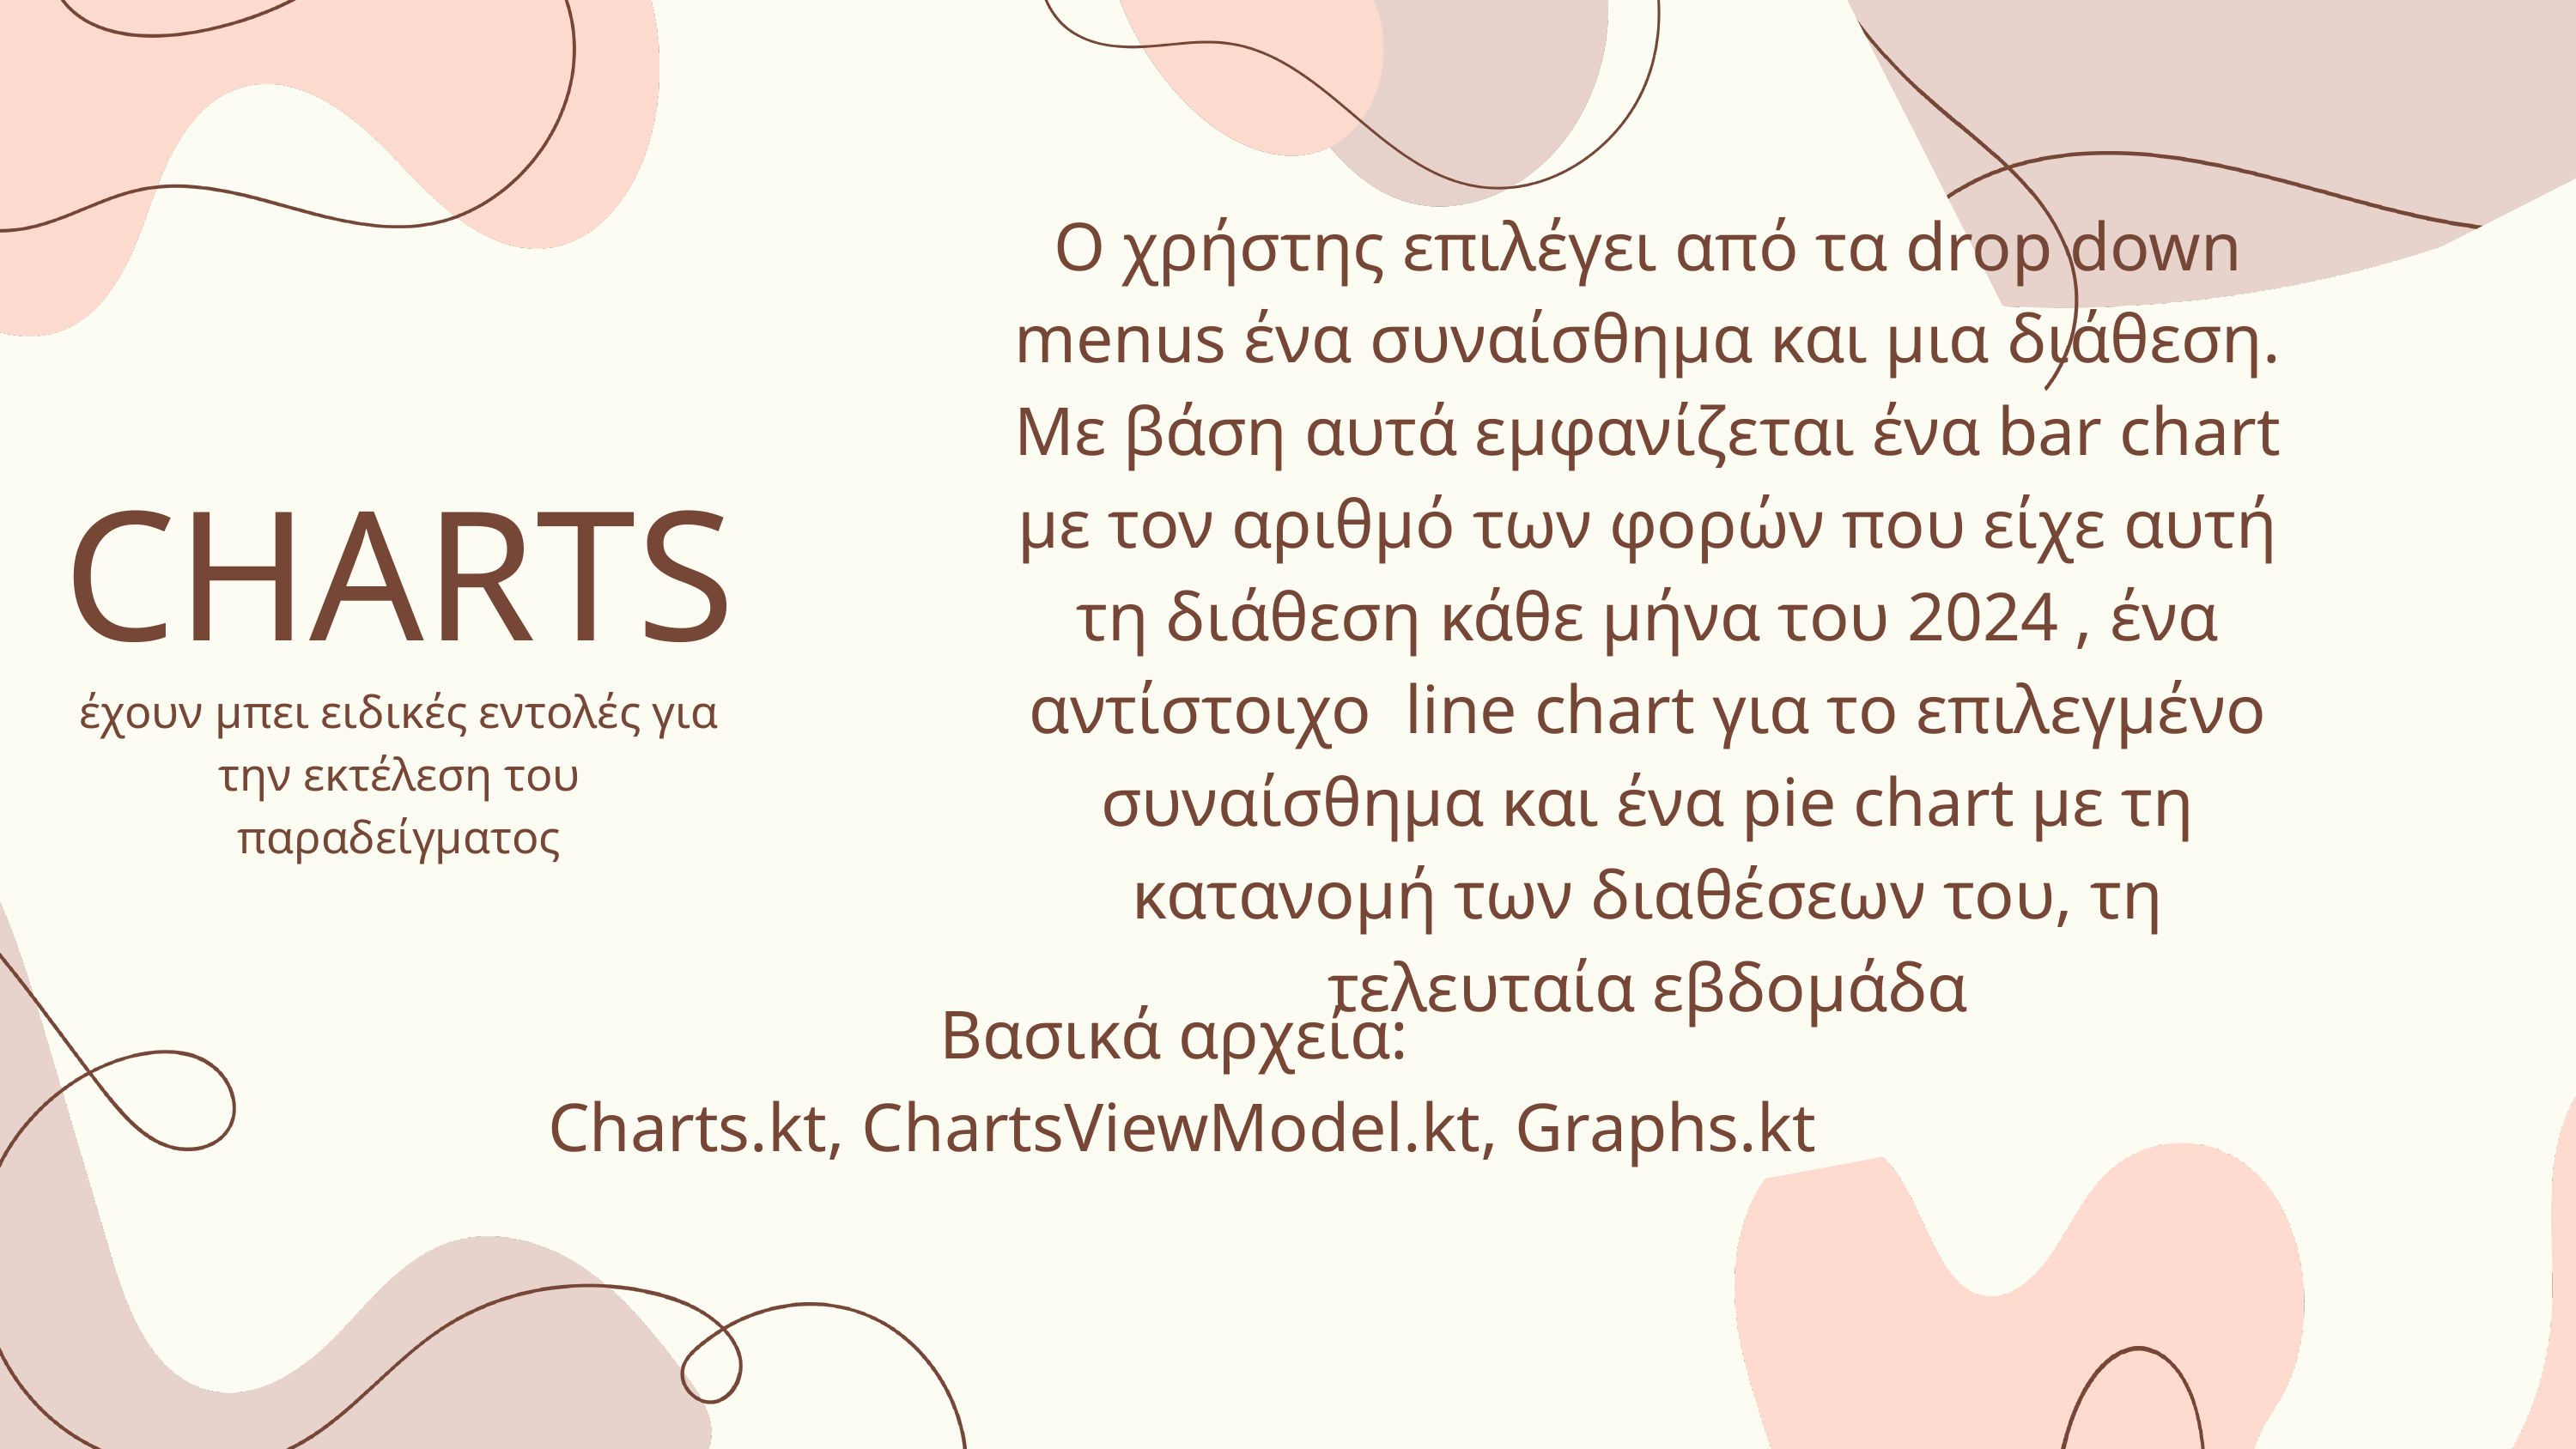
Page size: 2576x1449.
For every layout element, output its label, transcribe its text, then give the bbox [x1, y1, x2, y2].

text_box CHARTS [0, 507, 973, 676]
text_box [0, 0, 671, 347]
text_box [1847, 0, 2576, 307]
text_box έχουν μπει ειδικές εντολές για την εκτέλεση του παραδείγματος [66, 675, 732, 863]
text_box [1458, 1027, 2576, 1449]
text_box Βασικά αρχεία: Charts.kt, ChartsViewModel.kt, Graphs.kt [361, 979, 2005, 1166]
text_box [0, 746, 974, 1449]
text_box [1034, 0, 1662, 191]
text_box Ο χρήστης επιλέγει από τα drop down menus ένα συναίσθημα και μια διάθεση. Με βάση αυτά εμφανίζεται ένα bar chart με τον αριθμό των φορών που είχε αυτή τη διάθεση κάθε μήνα του 2024 , ένα αντίστοιχο line chart για το επιλεγμένο συναίσθημα και ένα pie chart με τη κατανομή των διαθέσεων του, τη τελευταία εβδομάδα [973, 191, 2324, 1025]
